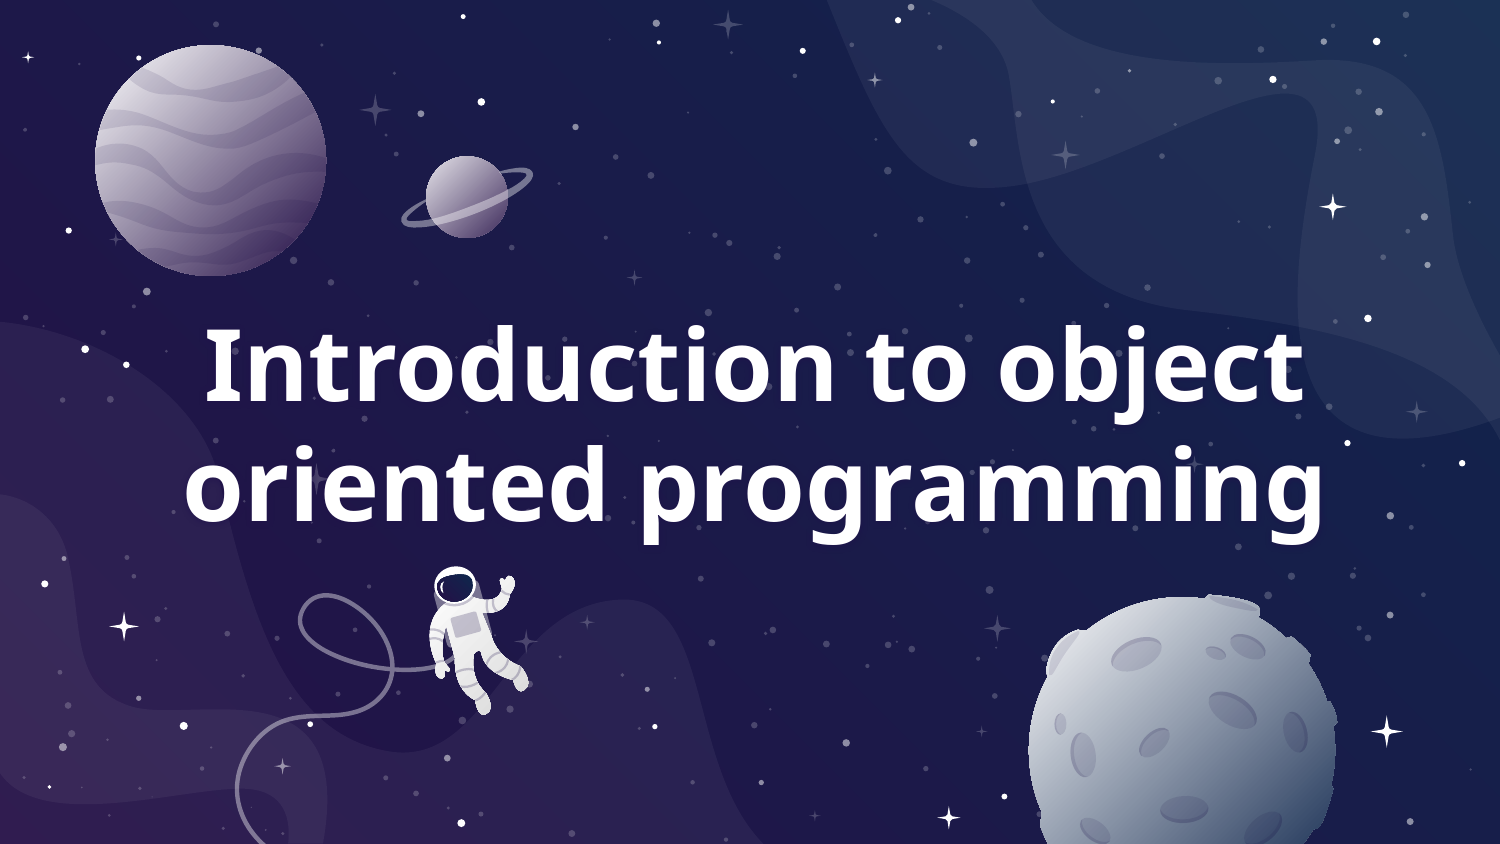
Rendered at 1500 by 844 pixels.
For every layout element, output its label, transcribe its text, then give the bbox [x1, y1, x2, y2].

title Introduction to object oriented programming [55, 326, 1456, 517]
